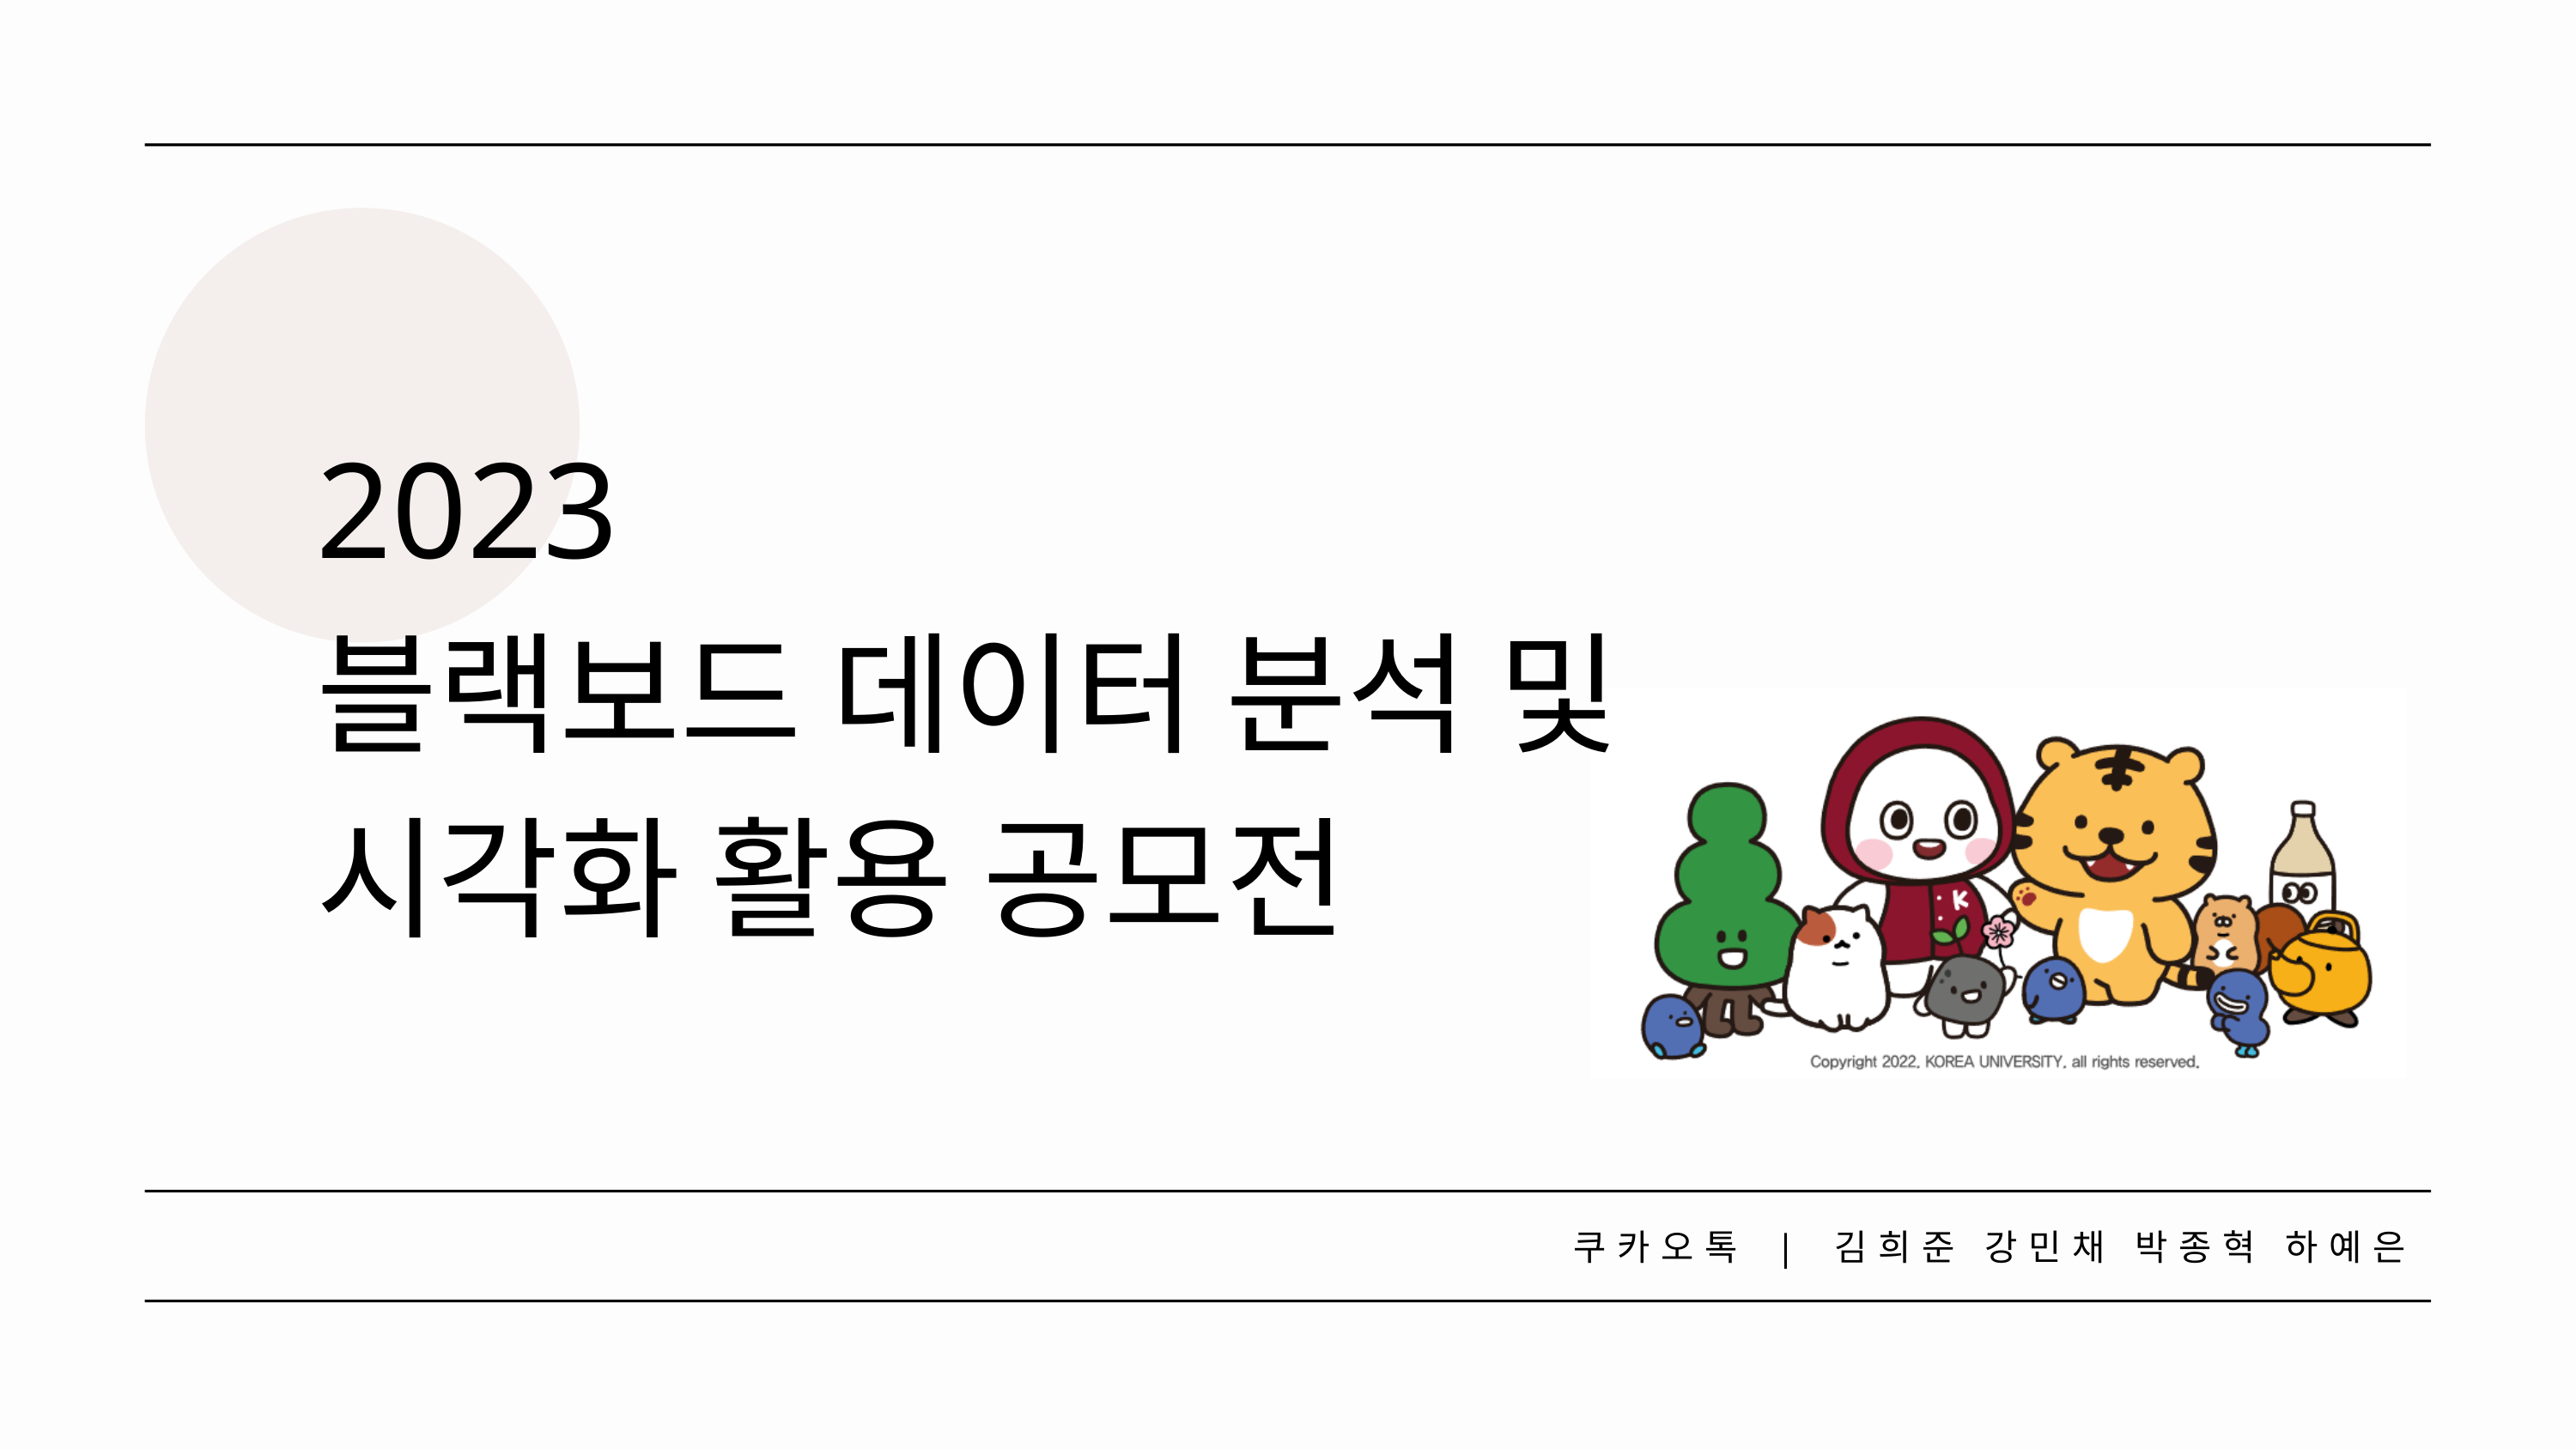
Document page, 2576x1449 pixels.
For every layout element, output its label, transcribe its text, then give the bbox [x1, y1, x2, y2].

text_box 2023 블랙보드 데이터 분석 및 시각화 활용 공모전 [316, 399, 1693, 955]
text_box [1590, 688, 2406, 1078]
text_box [144, 207, 580, 643]
text_box 쿠카오톡 | 김희준 강민채 박종혁 하예은 [1502, 1218, 2406, 1269]
